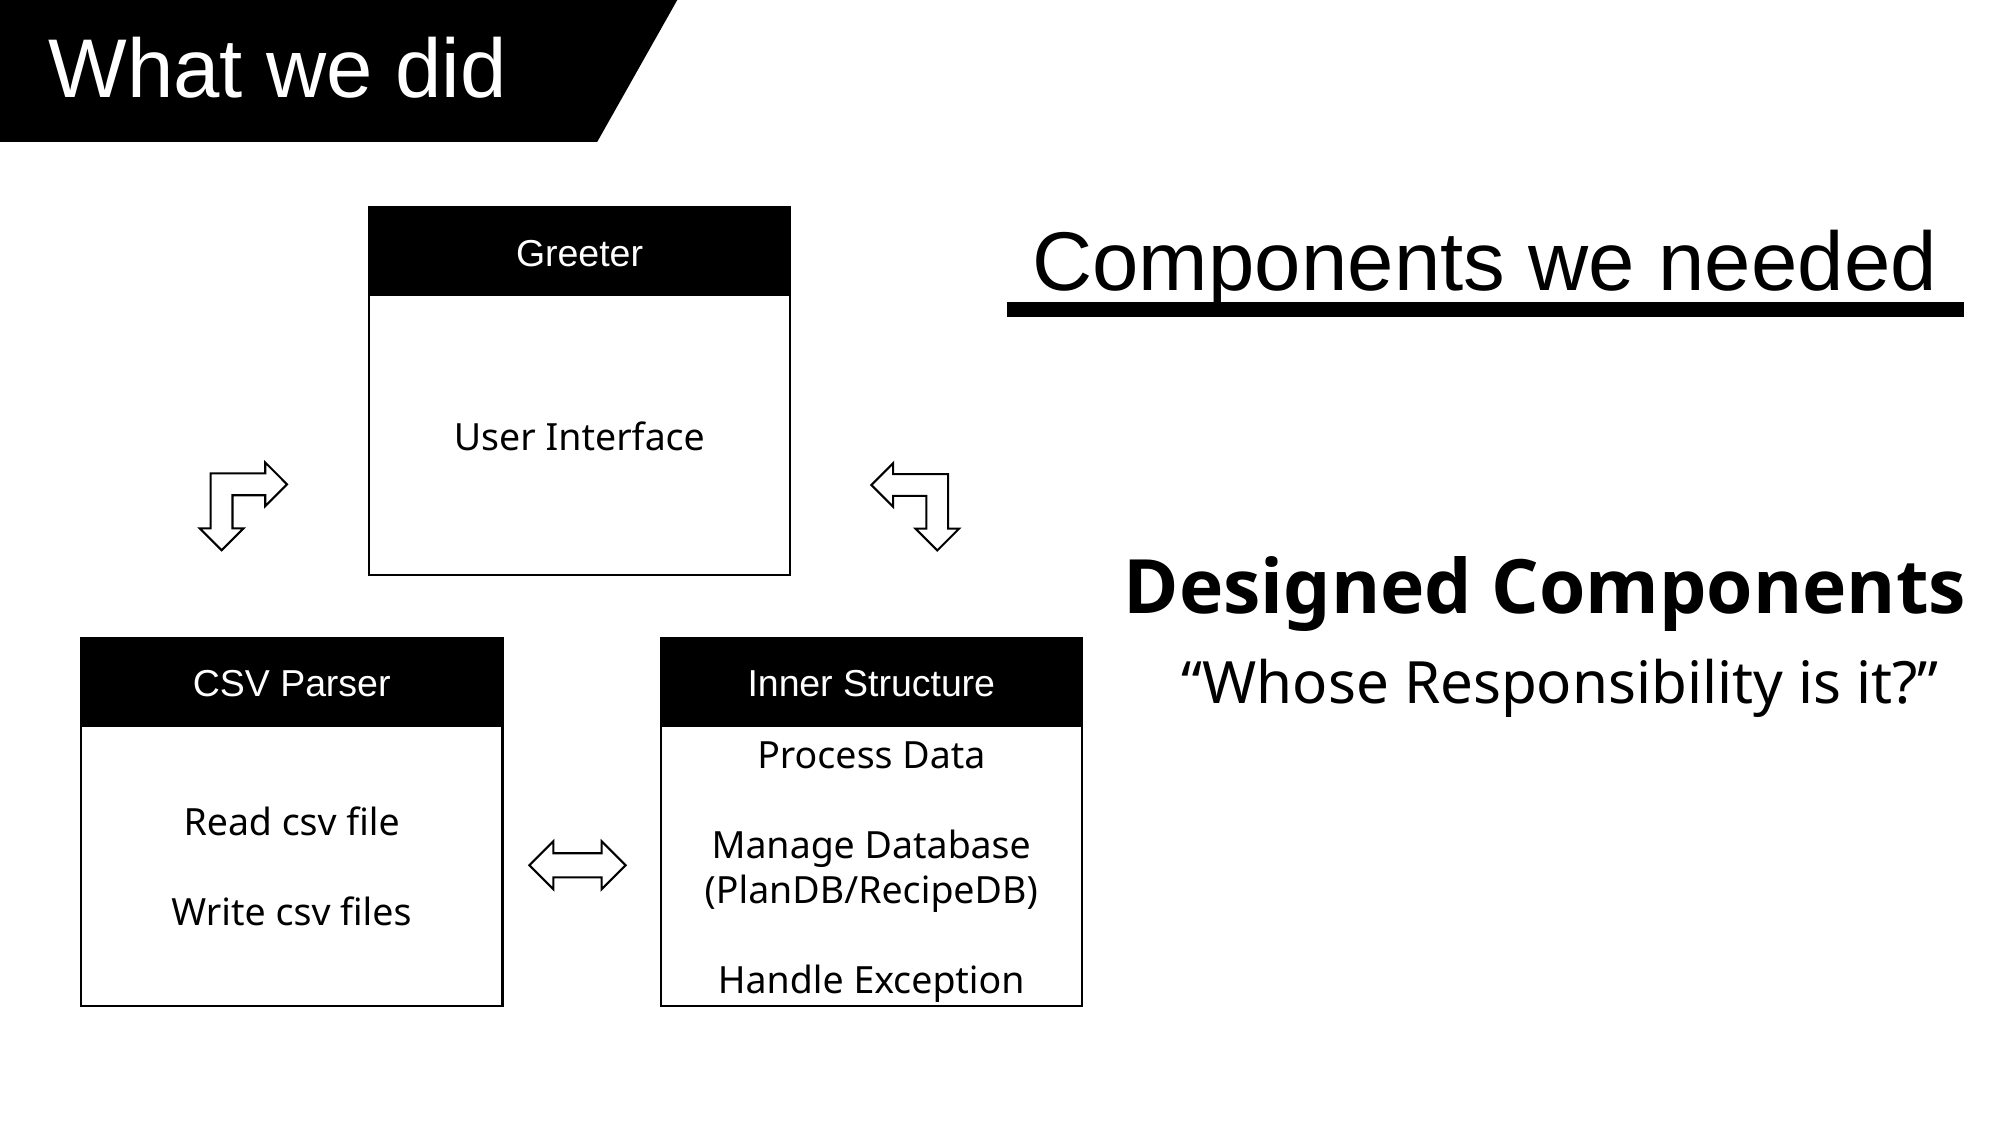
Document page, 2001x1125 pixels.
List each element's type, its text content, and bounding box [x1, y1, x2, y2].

title Components we needed [1007, 172, 1963, 354]
text_box Process Data Manage Database (PlanDB/RecipeDB) Handle Exception [660, 727, 1083, 1007]
text_box Greeter [368, 206, 791, 296]
text_box Read csv file Write csv files [80, 727, 504, 1007]
text_box What we did [34, 6, 522, 122]
text_box Inner Structure [660, 637, 1083, 727]
text_box CSV Parser [80, 637, 504, 727]
text_box [869, 460, 962, 552]
text_box User Interface [368, 296, 791, 576]
text_box “Whose Responsibility is it?” [1110, 637, 2000, 723]
text_box Designed Components [1093, 531, 1984, 637]
text_box [0, 0, 678, 142]
text_box [527, 838, 628, 892]
text_box [197, 459, 289, 552]
